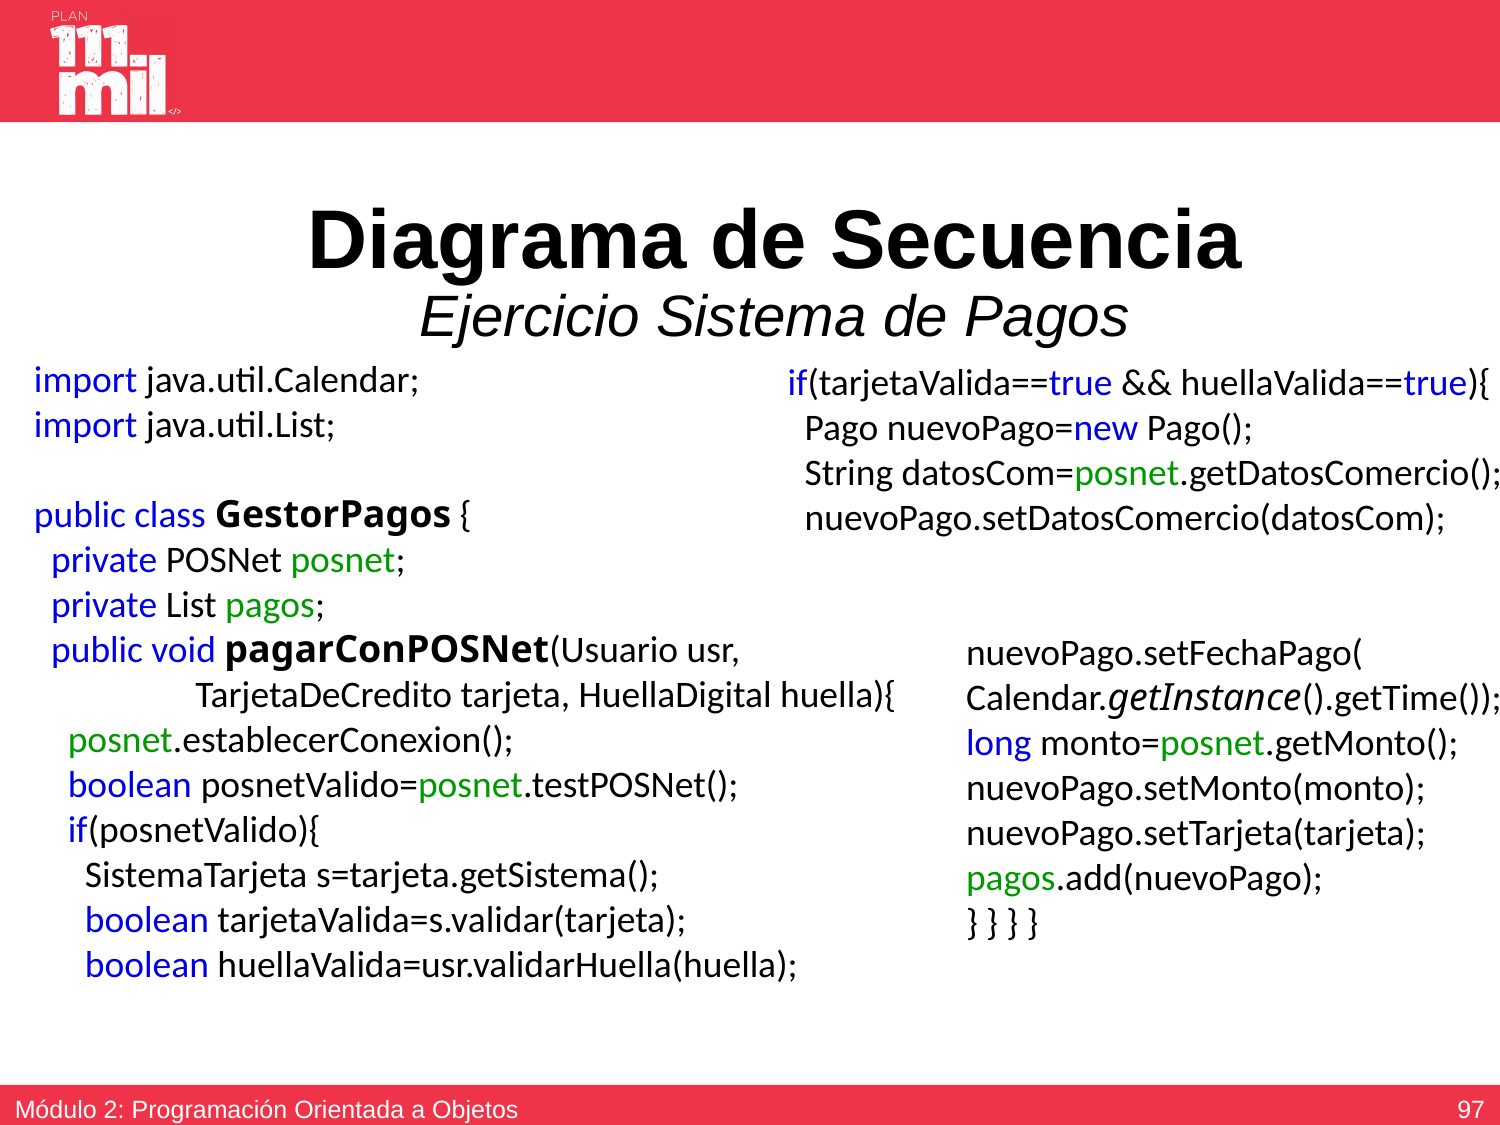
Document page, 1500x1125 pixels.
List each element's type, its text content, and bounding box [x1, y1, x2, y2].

footer Módulo 2: Programación Orientada a Objetos [0, 1078, 606, 1125]
text_box if(tarjetaValida==true && huellaValida==true){ Pago nuevoPago=new Pago(); String datosCom=posnet.getDatosComercio(); nuevoPago.setDatosComercio(datosCom); nuevoPago.setFechaPago( Calendar.getInstance().getTime()); long monto=posnet.getMonto(); nuevoPago.setMonto(monto); nuevoPago.setTarjeta(tarjeta); pagos.add(nuevoPago); } } } } [772, 350, 1500, 951]
slide_number 96 [1162, 1078, 1500, 1125]
text_box Diagrama de Secuencia Ejercicio Sistema de Pagos [128, 172, 1422, 350]
text_box import java.util.Calendar; import java.util.List; public class GestorPagos { private POSNet posnet; private List pagos; public void pagarConPOSNet(Usuario usr, TarjetaDeCredito tarjeta, HuellaDigital huella){ posnet.establecerConexion(); boolean posnetValido=posnet.testPOSNet(); if(posnetValido){ SistemaTarjeta s=tarjeta.getSistema(); boolean tarjetaValida=s.validar(tarjeta); boolean huellaValida=usr.validarHuella(huella); [19, 348, 932, 993]
